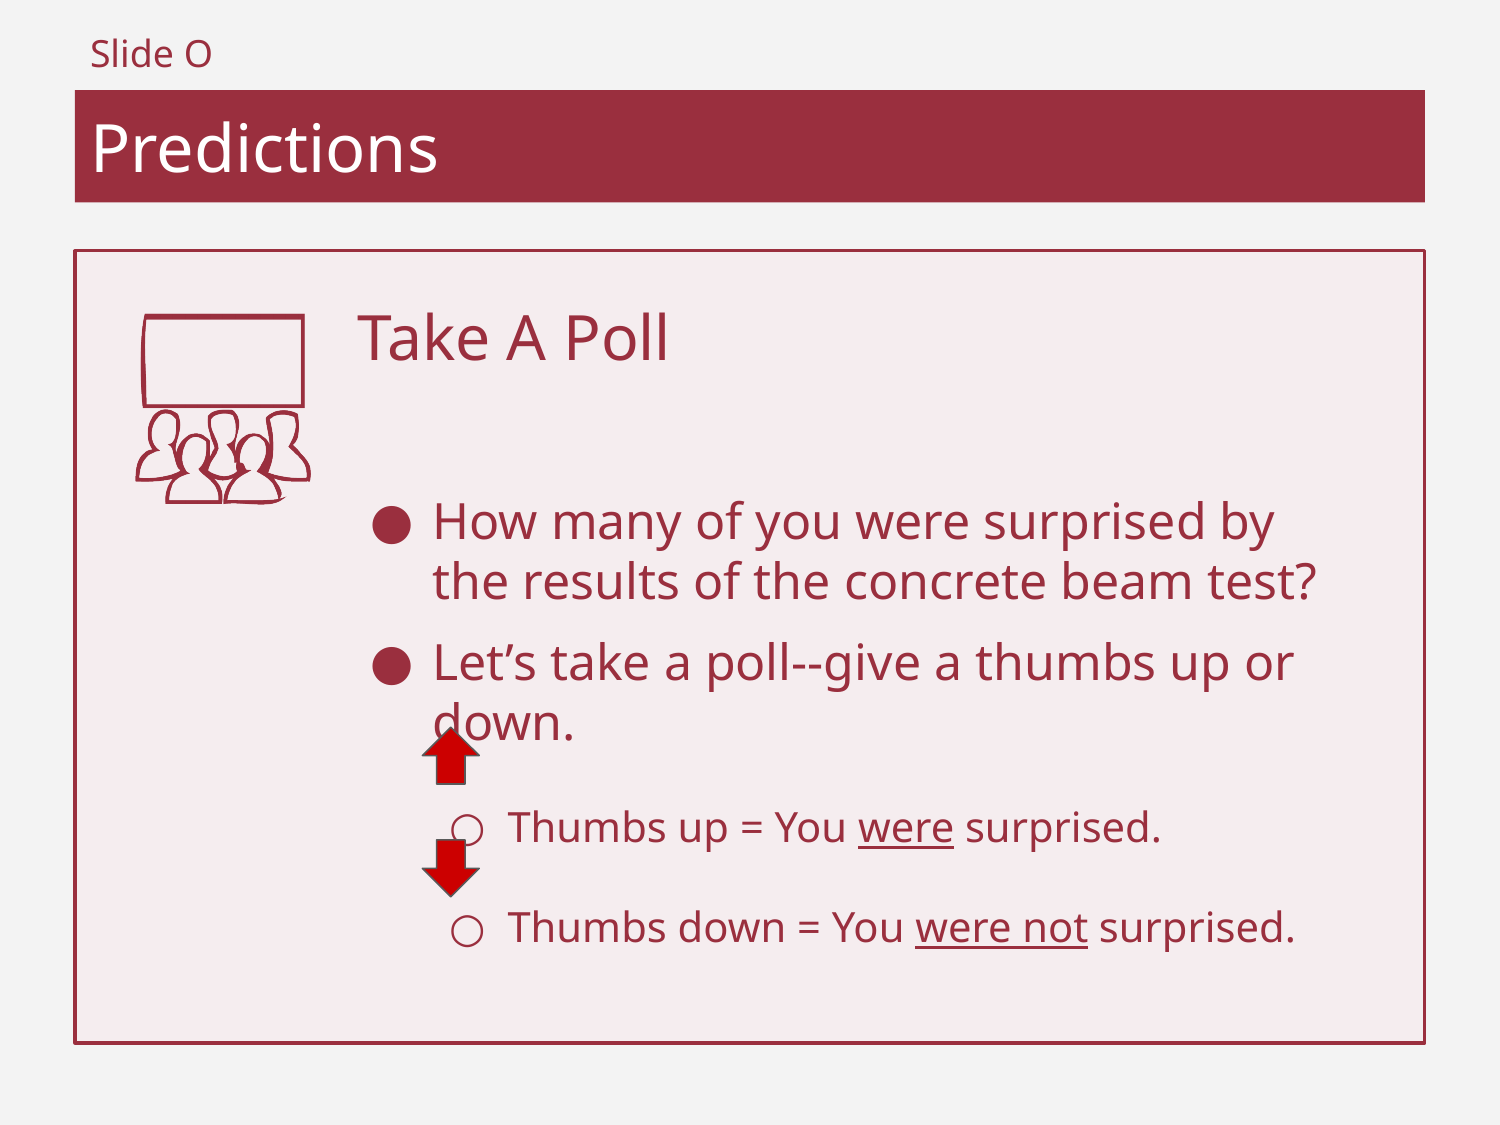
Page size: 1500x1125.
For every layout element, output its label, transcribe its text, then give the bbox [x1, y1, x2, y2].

text_box [422, 727, 480, 785]
text_box Slide O [75, 0, 686, 90]
picture [134, 313, 312, 505]
text_box Predictions [74, 90, 1425, 203]
text_box [74, 250, 1425, 1043]
text_box Take A Poll How many of you were surprised by the results of the concrete beam test? Let’s take a poll--give a thumbs up or down. Thumbs up = You were surprised. Thumbs down = You were not surprised. [357, 297, 1331, 834]
text_box [422, 839, 480, 897]
